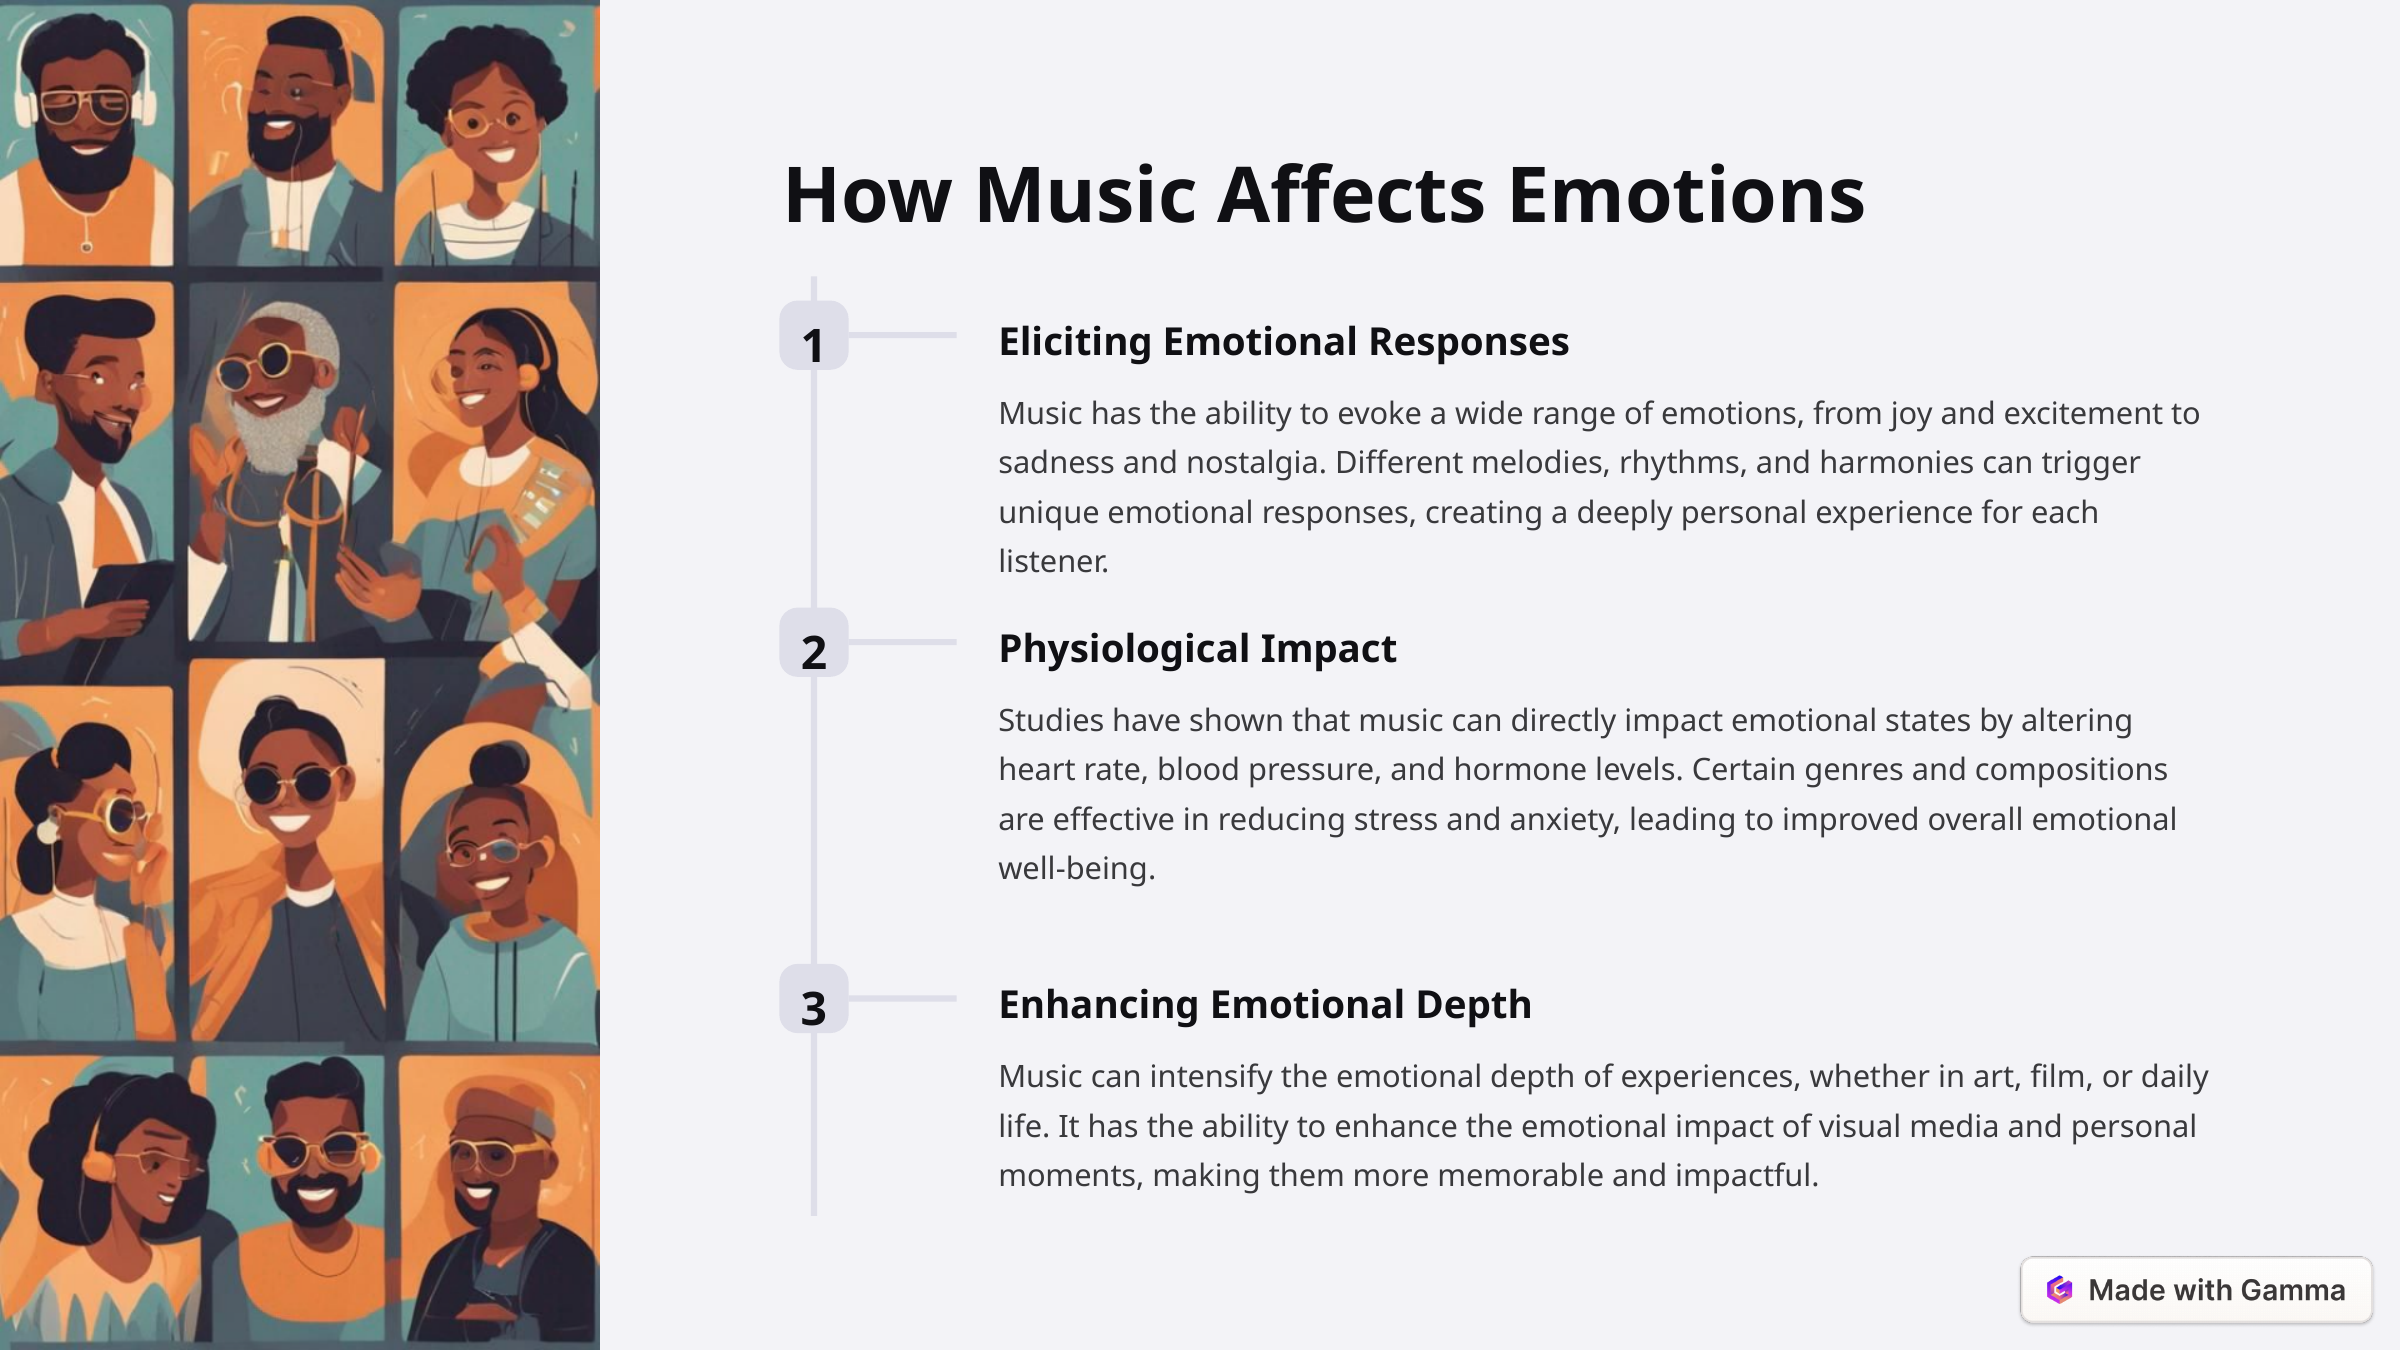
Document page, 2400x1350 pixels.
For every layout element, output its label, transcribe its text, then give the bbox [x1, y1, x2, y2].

text_box 2 [801, 613, 827, 672]
text_box How Music Affects Emotions [767, 133, 1780, 231]
text_box Music has the ability to evoke a wide range of emotions, from joy and excitement to sadness and nostalgia. Different melodies, rhythms, and harmonies can trigger unique emotional responses, creating a deeply personal experience for each listener. [983, 373, 2233, 522]
text_box [849, 332, 957, 339]
text_box 3 [802, 969, 826, 1028]
text_box [810, 276, 818, 300]
text_box Music can intensify the emotional depth of experiences, whether in art, film, or daily life. It has the ability to enhance the emotional impact of visual media and personal moments, making them more memorable and impactful. [983, 1037, 2233, 1186]
picture [0, 0, 600, 1350]
text_box Enhancing Emotional Depth [983, 970, 1486, 1019]
picture [2008, 1244, 2385, 1335]
text_box [779, 300, 849, 370]
text_box [779, 963, 849, 1034]
text_box [849, 995, 957, 1002]
text_box [849, 639, 957, 646]
text_box 1 [805, 306, 823, 365]
text_box Physiological Impact [983, 614, 1369, 663]
text_box [810, 677, 818, 963]
text_box [810, 1034, 818, 1216]
text_box [600, 0, 2400, 1350]
text_box Studies have shown that music can directly impact emotional states by altering heart rate, blood pressure, and hormone levels. Certain genres and compositions are effective in reducing stress and anxiety, leading to improved overall emotional well-being. [983, 681, 2233, 879]
text_box [810, 370, 818, 607]
text_box [779, 607, 849, 677]
text_box Eliciting Emotional Responses [983, 307, 1524, 356]
